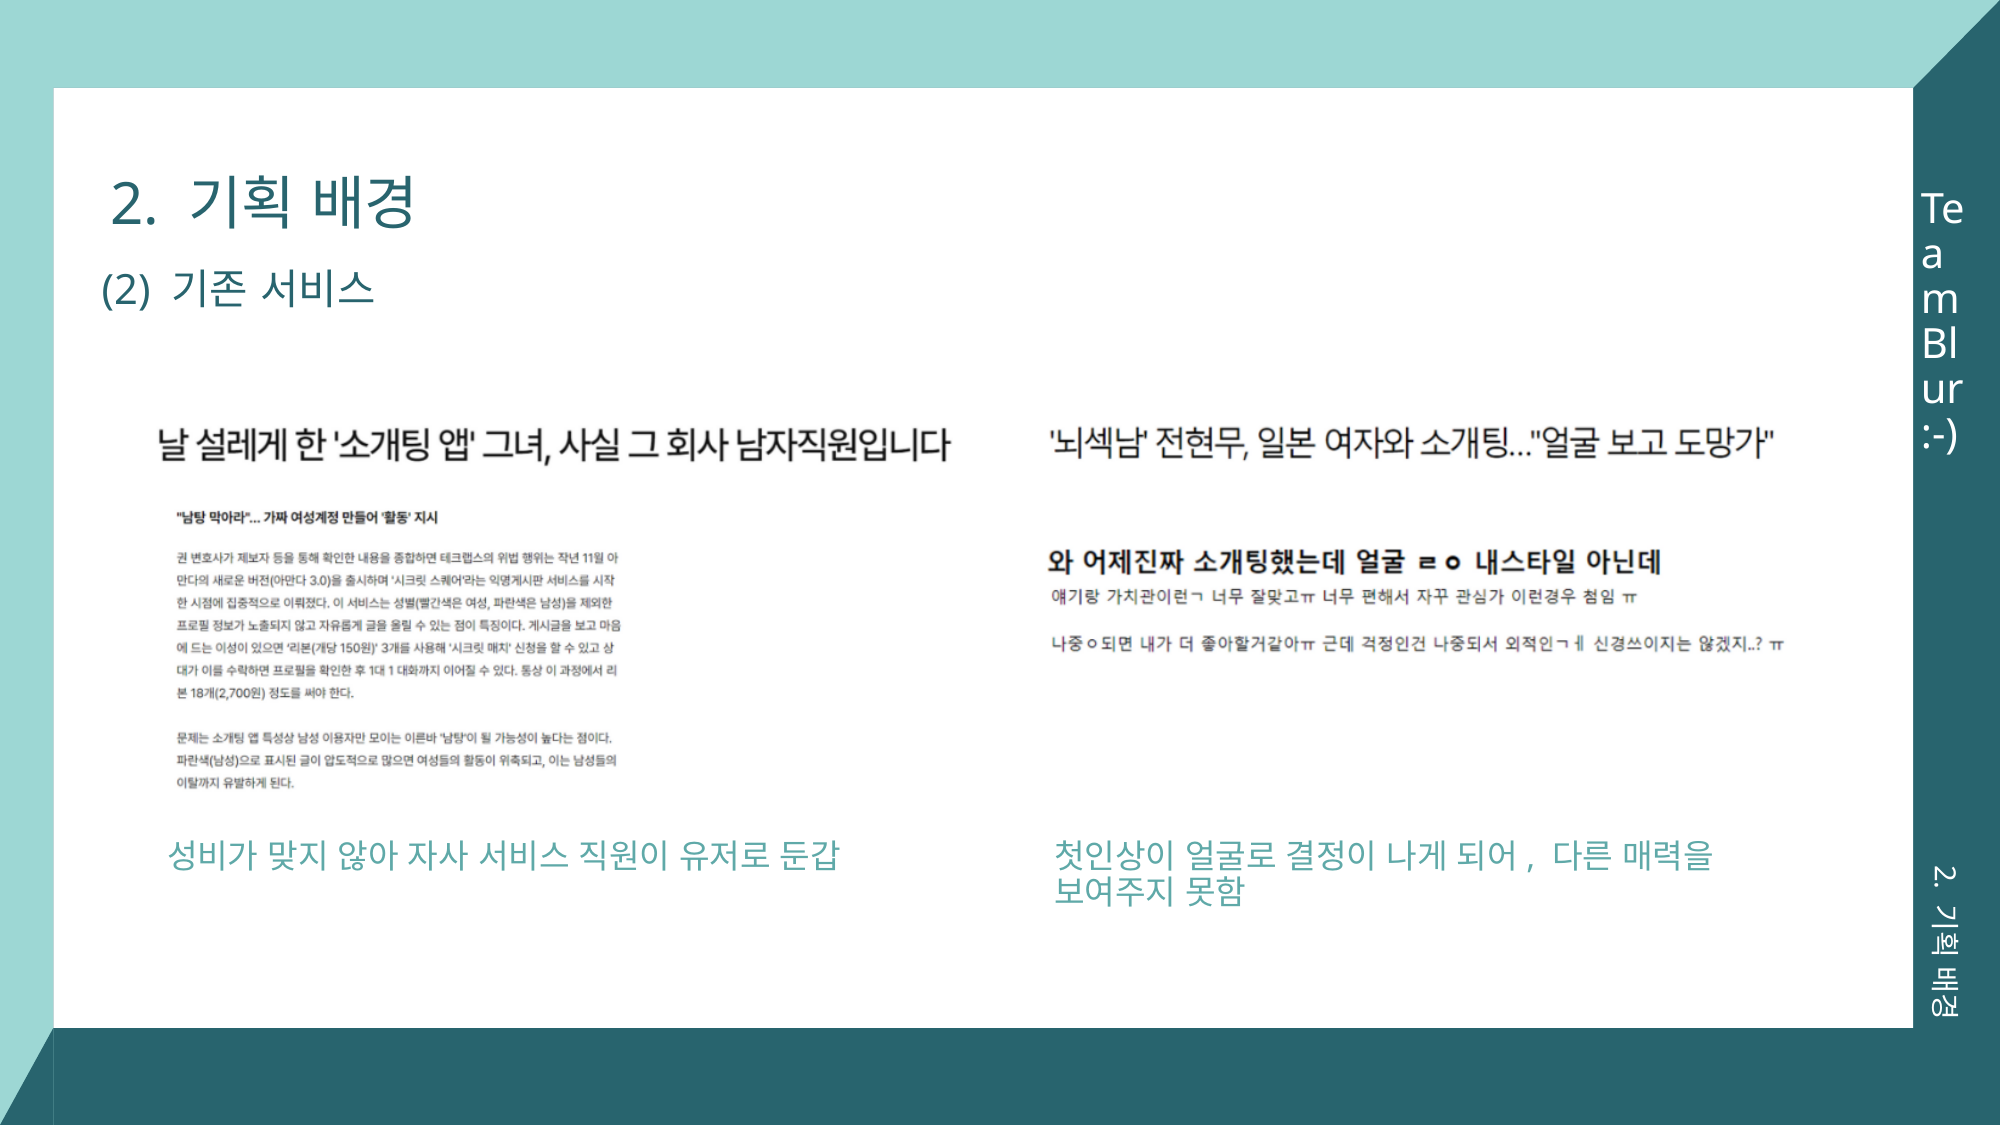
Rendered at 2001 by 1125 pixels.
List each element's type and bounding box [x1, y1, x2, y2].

text_box [0, 0, 2000, 1125]
picture [152, 416, 960, 802]
picture [1039, 416, 1834, 669]
